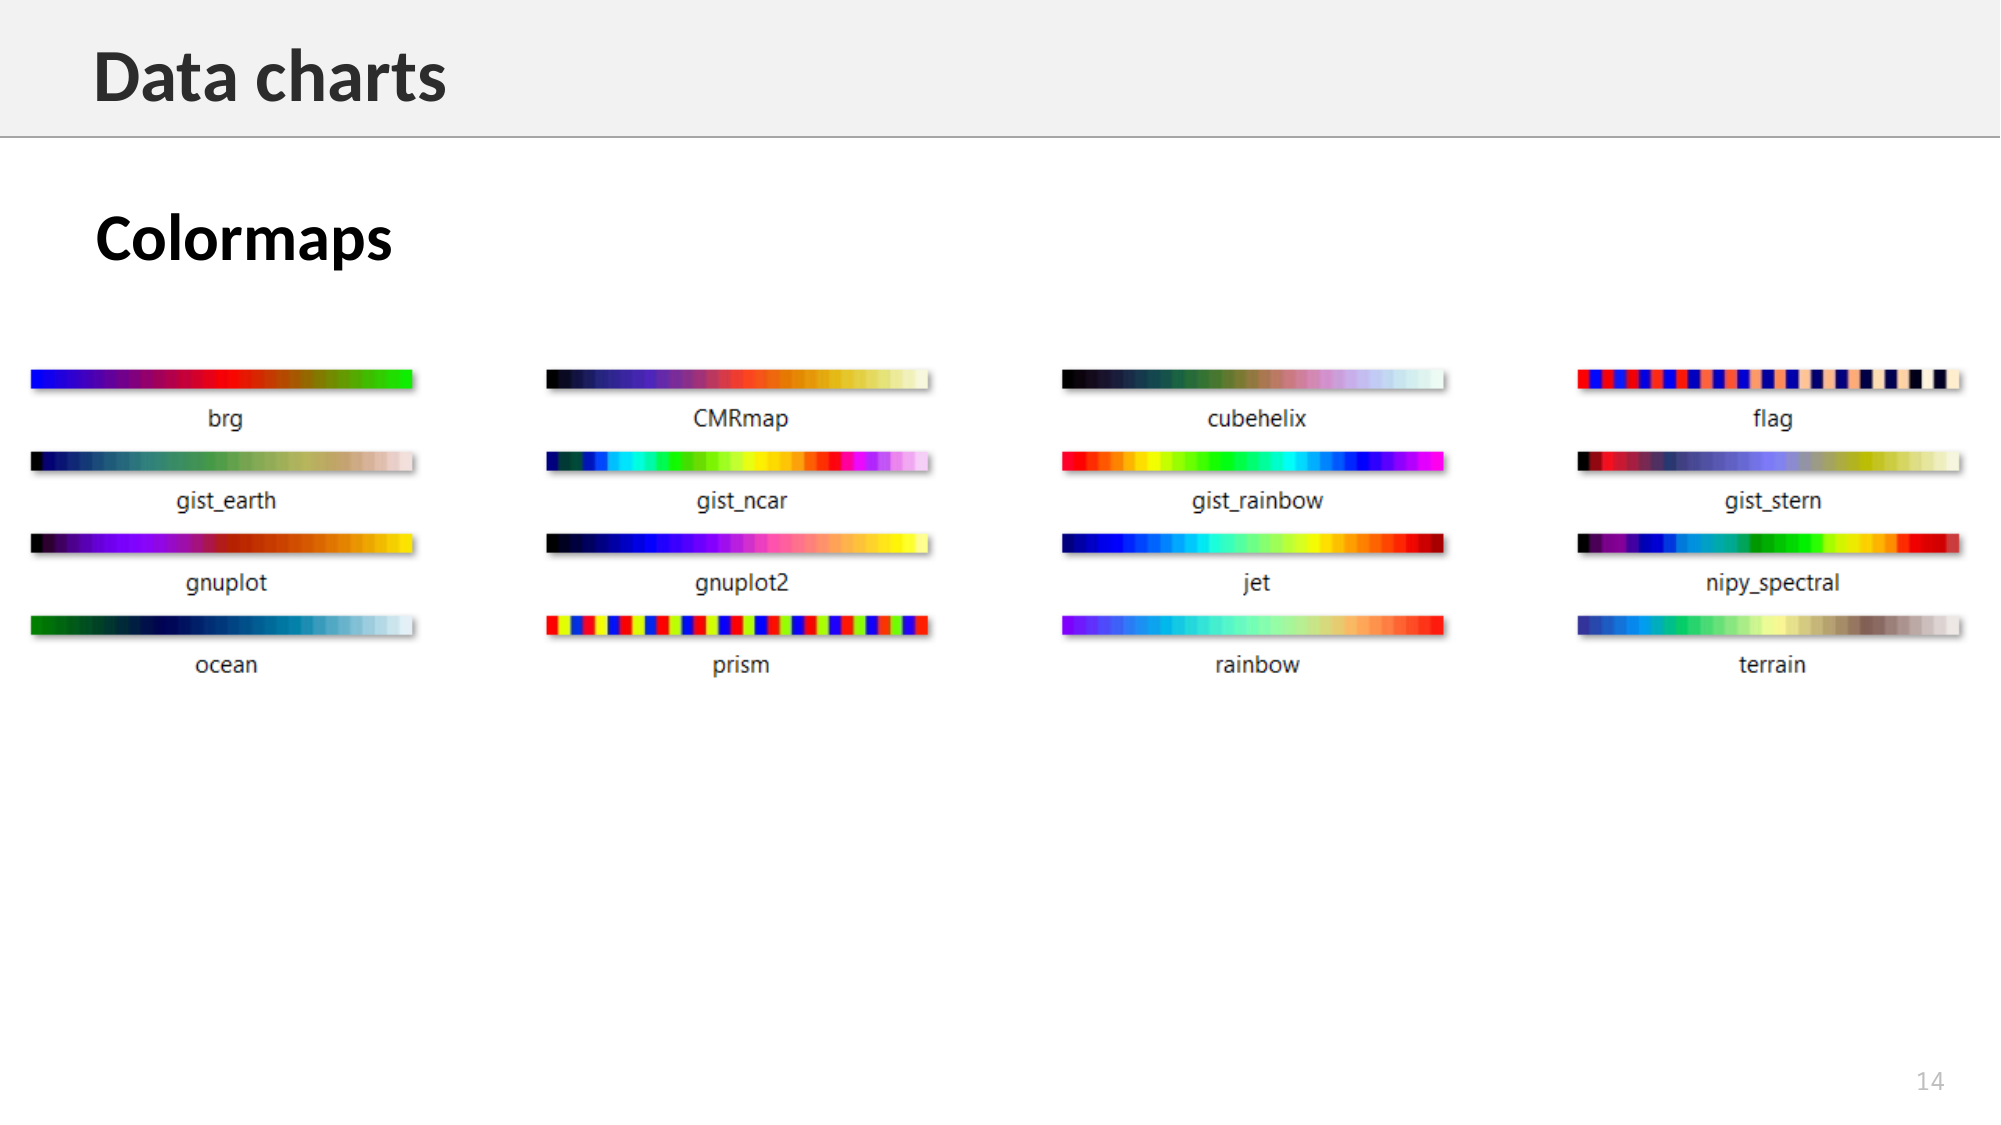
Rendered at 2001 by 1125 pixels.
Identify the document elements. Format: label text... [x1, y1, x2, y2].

text_box Colormaps [81, 186, 1036, 281]
picture [0, 340, 2000, 715]
text_box Data charts [78, 19, 1863, 124]
